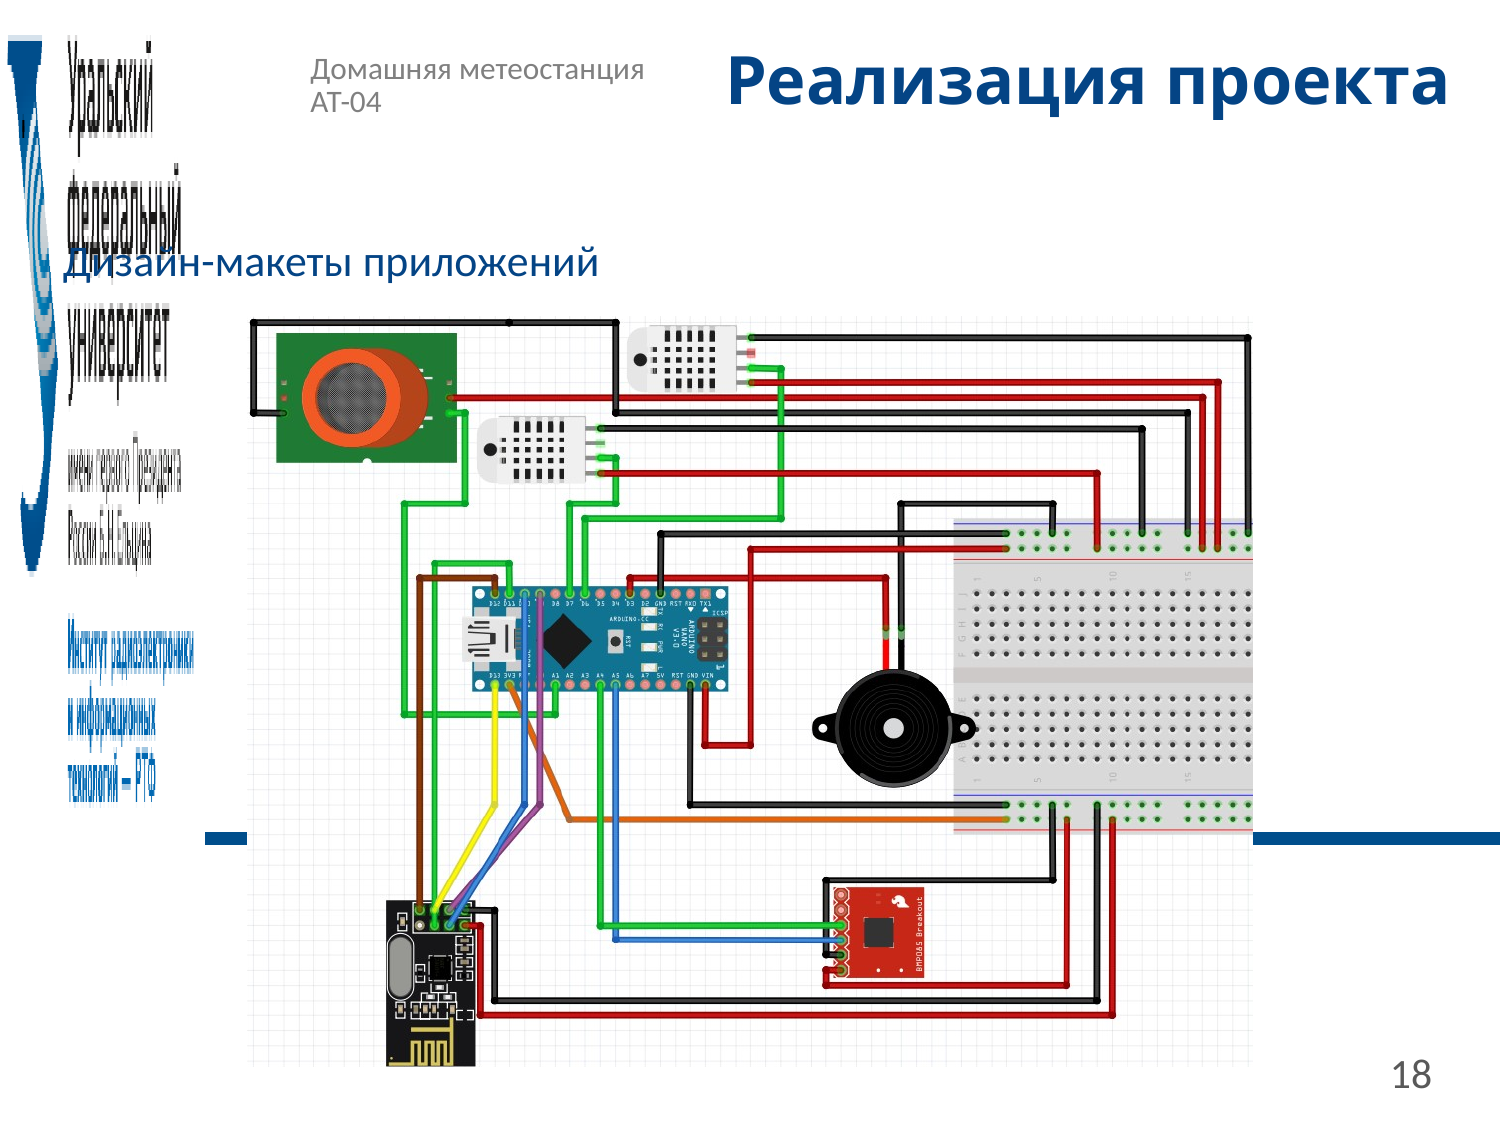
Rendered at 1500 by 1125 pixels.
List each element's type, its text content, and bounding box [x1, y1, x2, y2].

list Дизайн-макеты приложений [48, 231, 1342, 401]
title Реализация проекта [295, 39, 1466, 127]
picture [0, 0, 1500, 1125]
slide_number 18 [1109, 1041, 1448, 1102]
text_box Домашняя метеостанция АТ-04 [295, 44, 713, 132]
